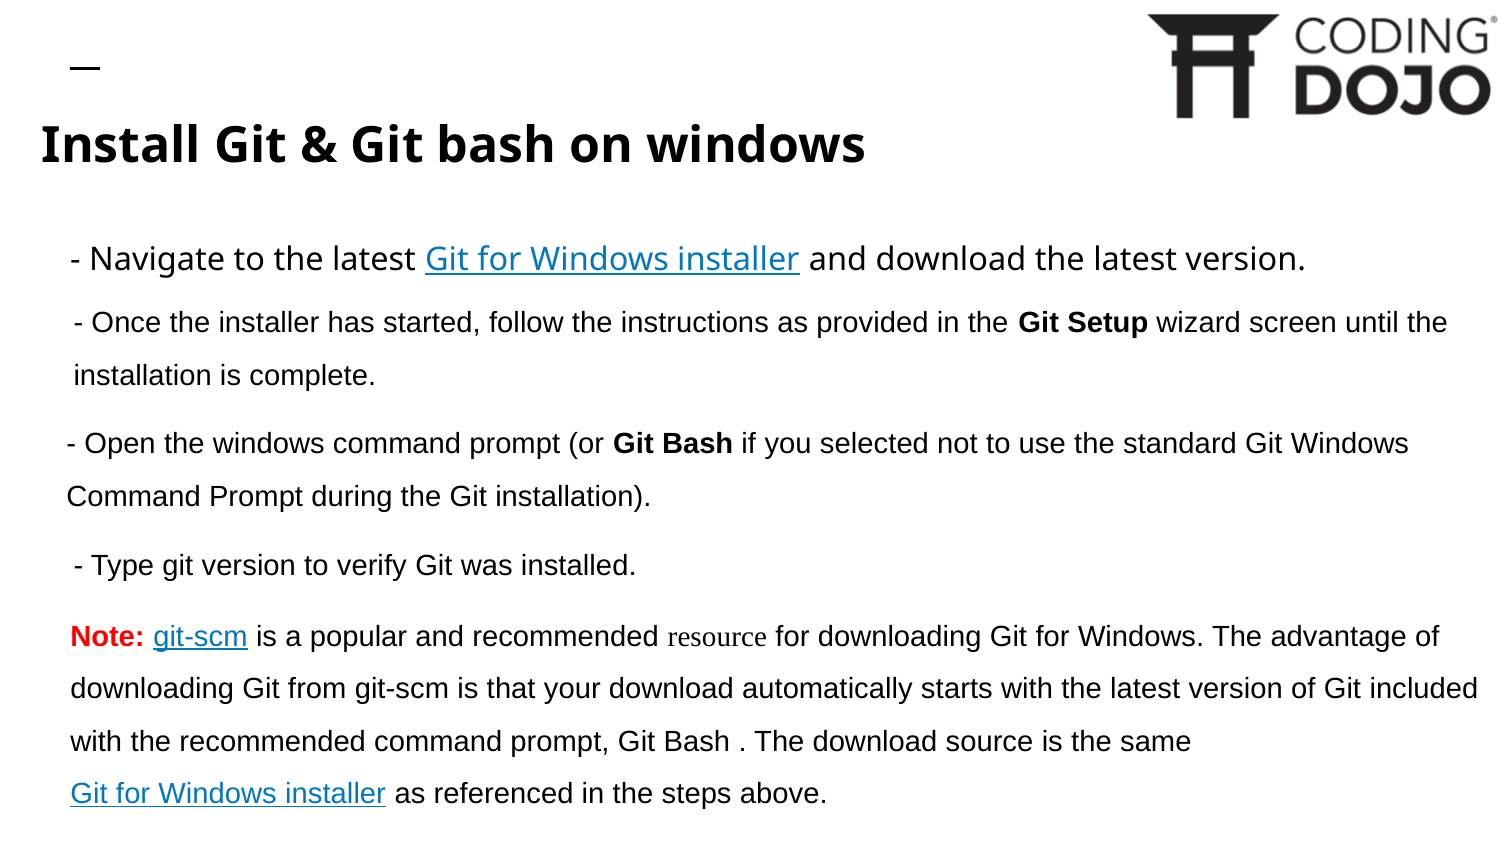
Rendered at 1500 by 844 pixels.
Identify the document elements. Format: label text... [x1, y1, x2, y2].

text_box - Type git version to verify Git was installed. [33, 521, 1125, 589]
text_box Install Git & Git bash on windows [26, 94, 1431, 199]
text_box - Once the installer has started, follow the instructions as provided in the Git Setup wizard screen until the installation is complete. [33, 278, 1500, 399]
text_box - Navigate to the latest Git for Windows installer and download the latest version. [30, 198, 1463, 296]
text_box Note: git-scm is a popular and recommended resource for downloading Git for Windows. The advantage of downloading Git from git-scm is that your download automatically starts with the latest version of Git included with the recommended command prompt, Git Bash . The download source is the same Git for Windows installer as referenced in the steps above. [30, 592, 1500, 817]
text_box - Open the windows command prompt (or Git Bash if you selected not to use the standard Git Windows Command Prompt during the Git installation). [26, 399, 1463, 520]
picture [1144, 14, 1500, 119]
